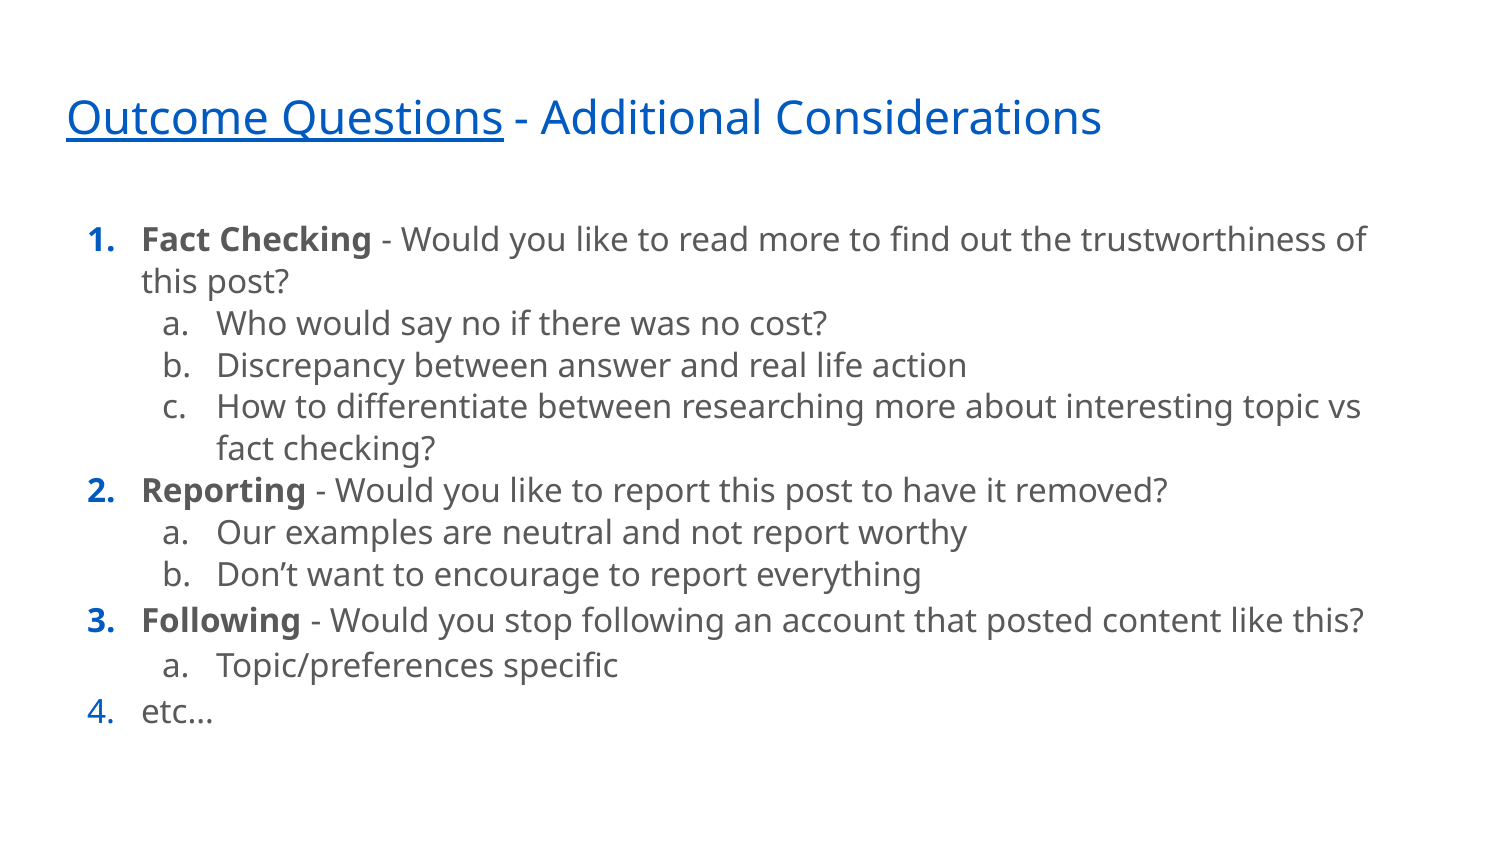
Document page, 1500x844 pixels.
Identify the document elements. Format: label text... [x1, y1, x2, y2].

title Outcome Questions - Additional Considerations [51, 72, 1449, 167]
list Fact Checking - Would you like to read more to find out the trustworthiness of this post? Who would say no if there was no cost? Discrepancy between answer and real life action How to differentiate between researching more about interesting topic vs fact checking? Reporting - Would you like to report this post to have it removed? Our examples are neutral and not report worthy Don’t want to encourage to report everything Following - Would you stop following an account that posted content like this? Topic/preferences specific etc… [51, 201, 1436, 795]
